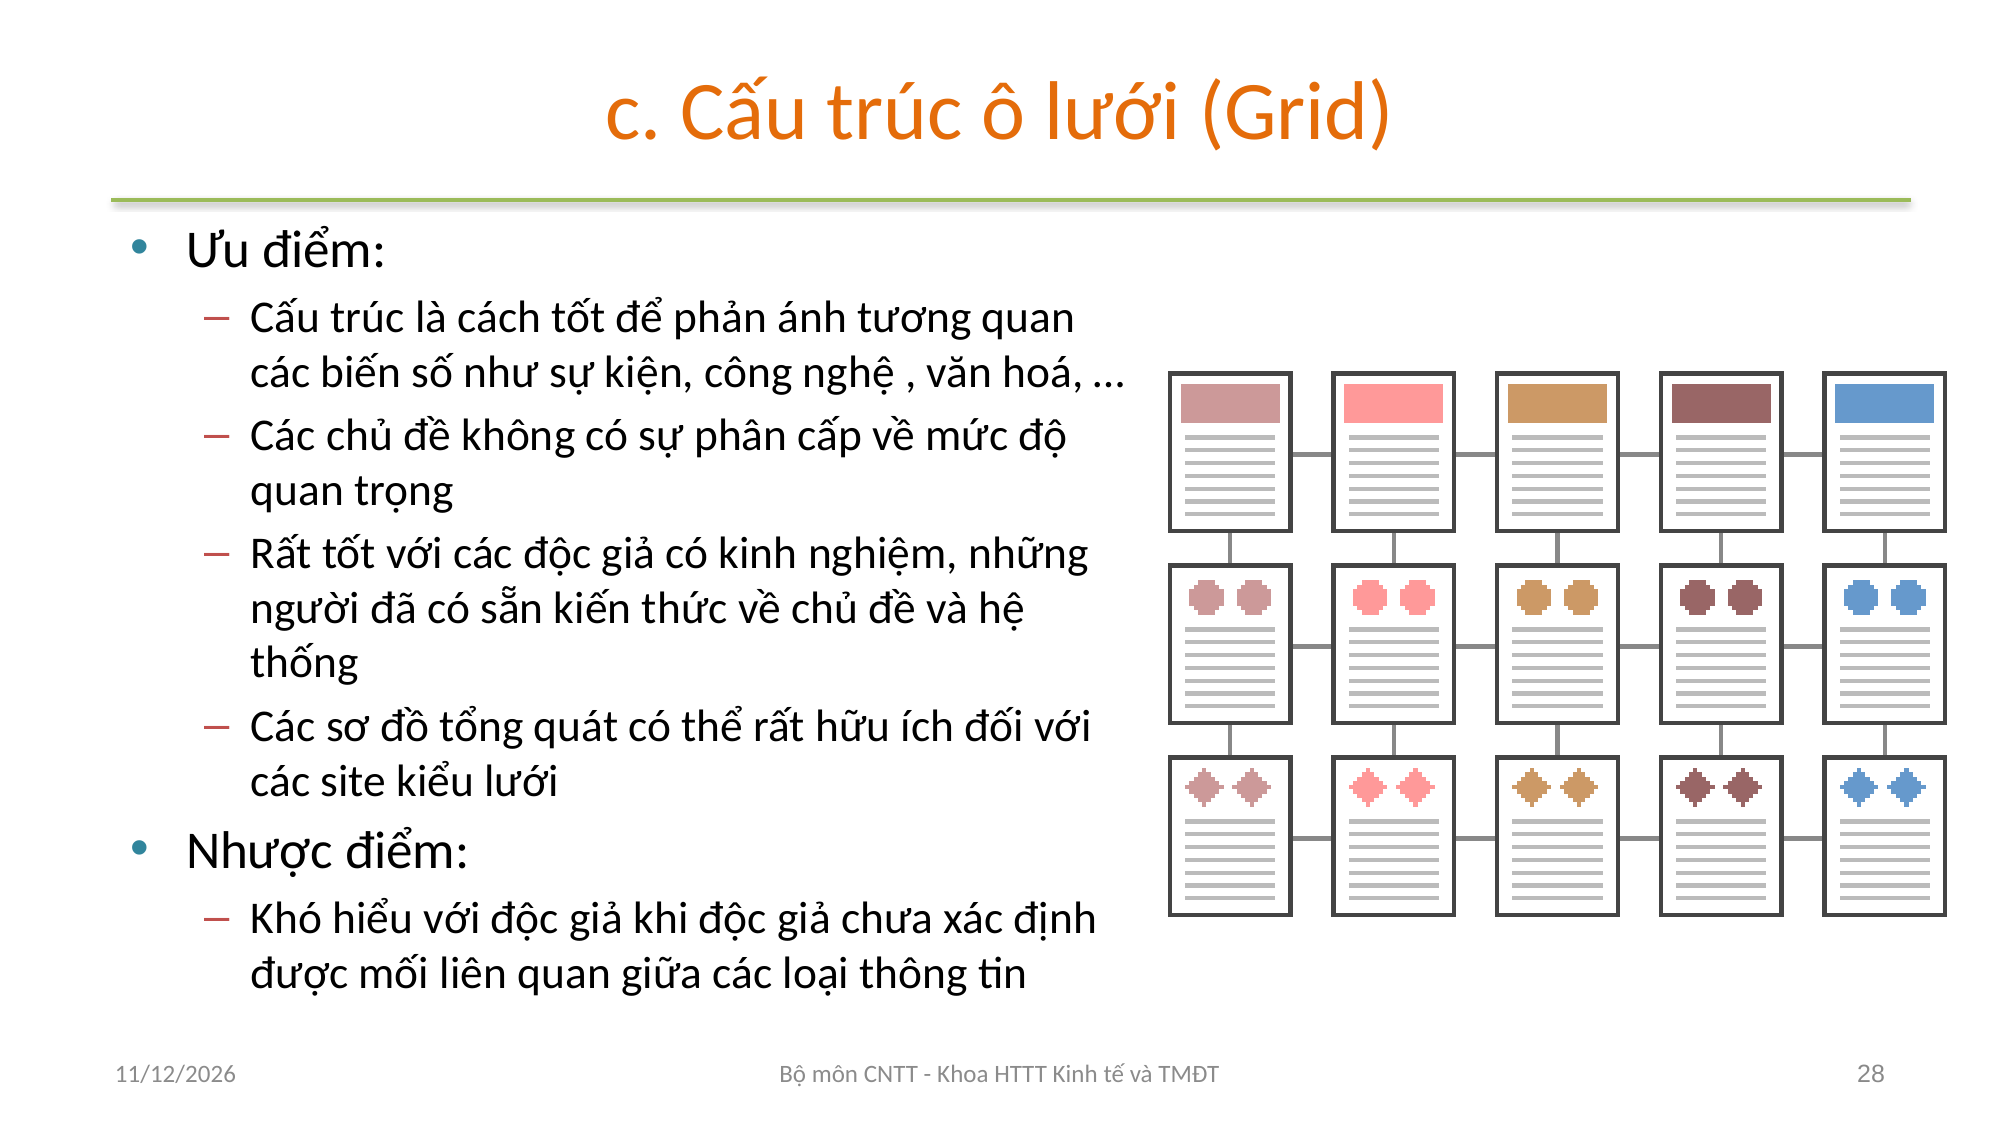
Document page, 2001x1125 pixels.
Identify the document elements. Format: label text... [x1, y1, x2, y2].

slide_number 28 [1433, 1042, 1900, 1103]
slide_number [99, 1042, 567, 1103]
list Ưu điểm: Cấu trúc là cách tốt để phản ánh tương quan các biến số như sự kiện, công nghệ , văn hoá, … Các chủ đề không có sự phân cấp về mức độ quan trọng Rất tốt với các độc giả có kinh nghiệm, những người đã có sẵn kiến thức về chủ đề và hệ thống Các sơ đồ tổng quát có thể rất hữu ích đối với các site kiểu lưới Nhược điểm: Khó hiểu với độc giả khi độc giả chưa xác định được mối liên quan giữa các loại thông tin [115, 206, 1152, 1045]
title c. Cấu trúc ô lưới (Grid) [99, 12, 1900, 200]
picture [1151, 358, 1965, 935]
footer Bộ môn CNTT - Khoa HTTT Kinh tế và TMĐT [683, 1042, 1317, 1103]
